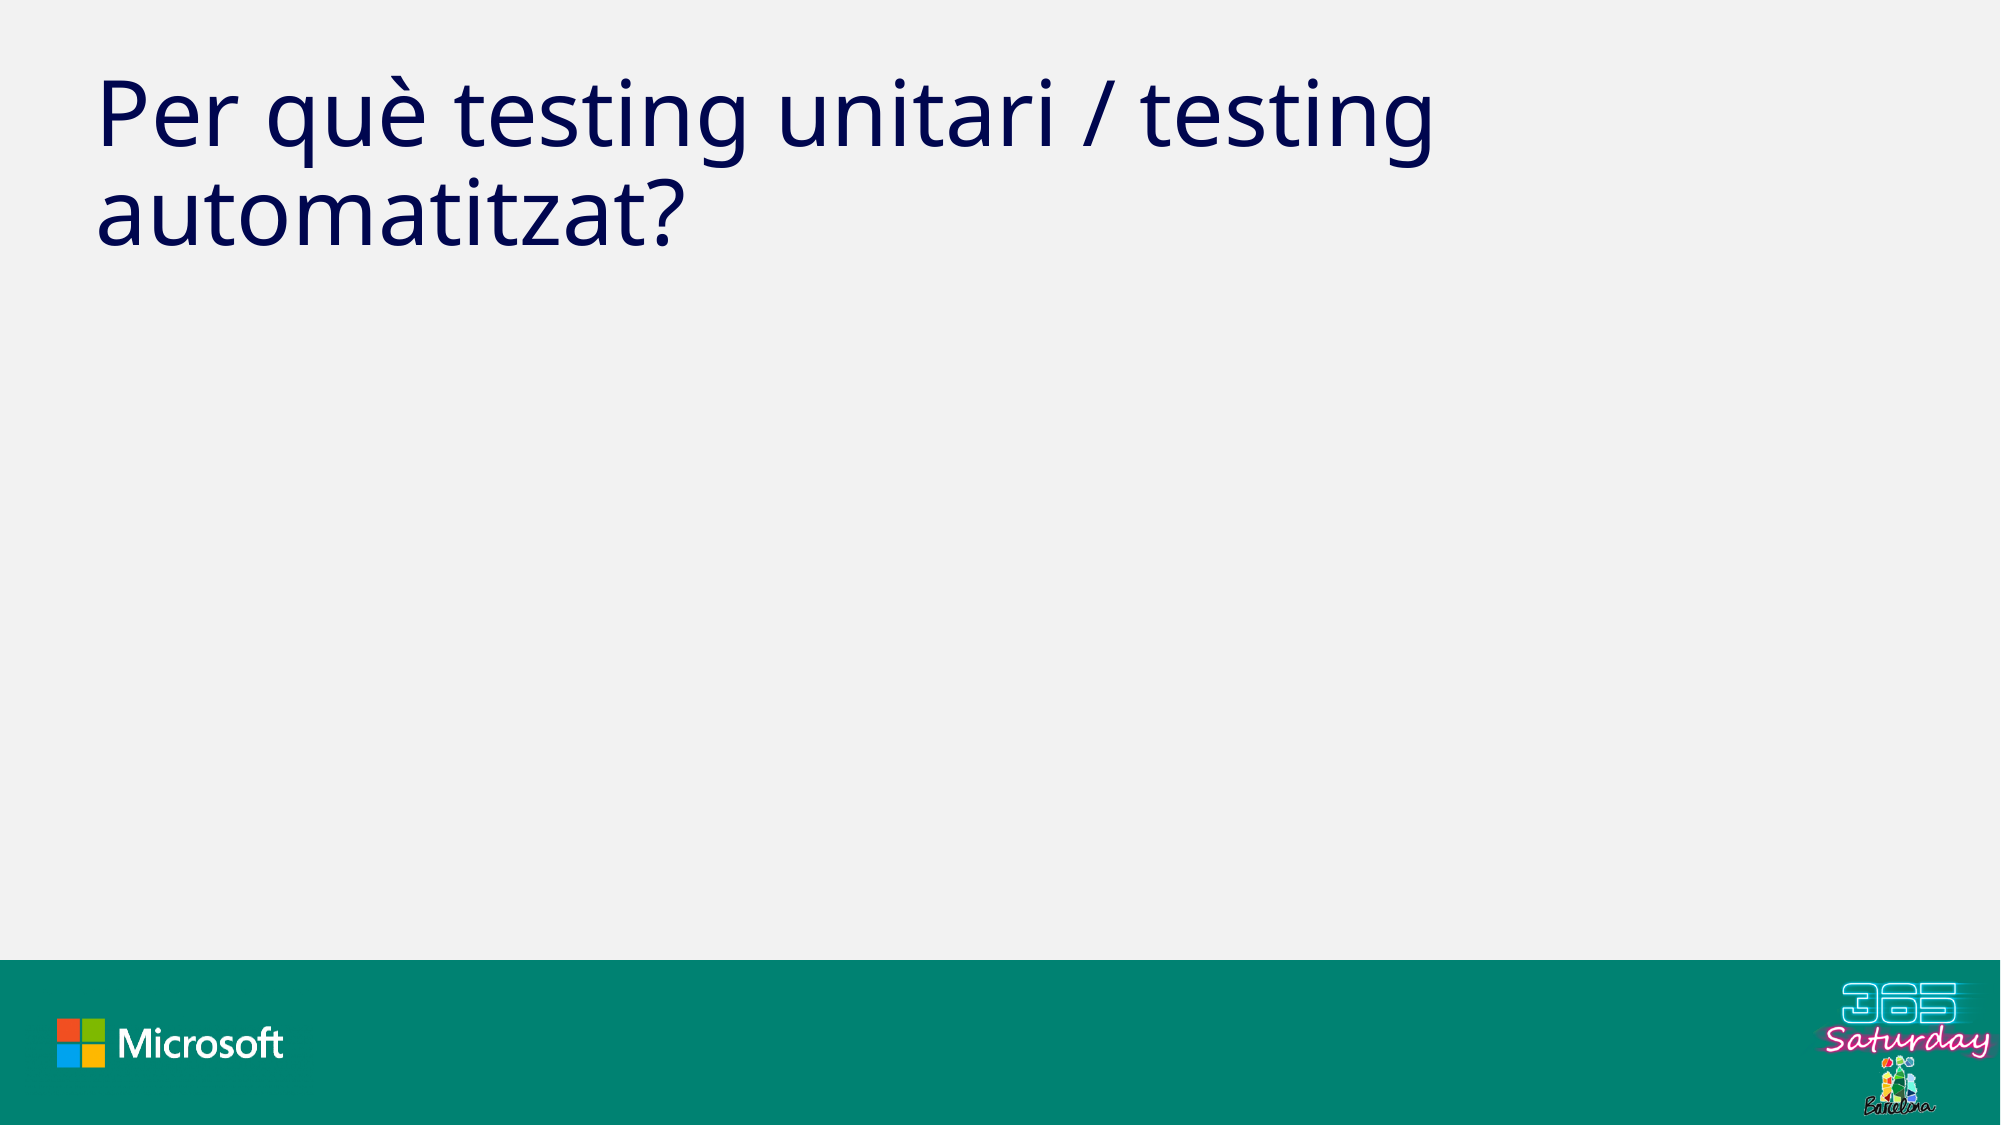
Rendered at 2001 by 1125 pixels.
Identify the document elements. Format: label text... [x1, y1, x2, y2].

picture [1798, 967, 2000, 1118]
title Per què testing unitari / testing automatitzat? [81, 59, 1863, 278]
picture [25, 989, 314, 1096]
